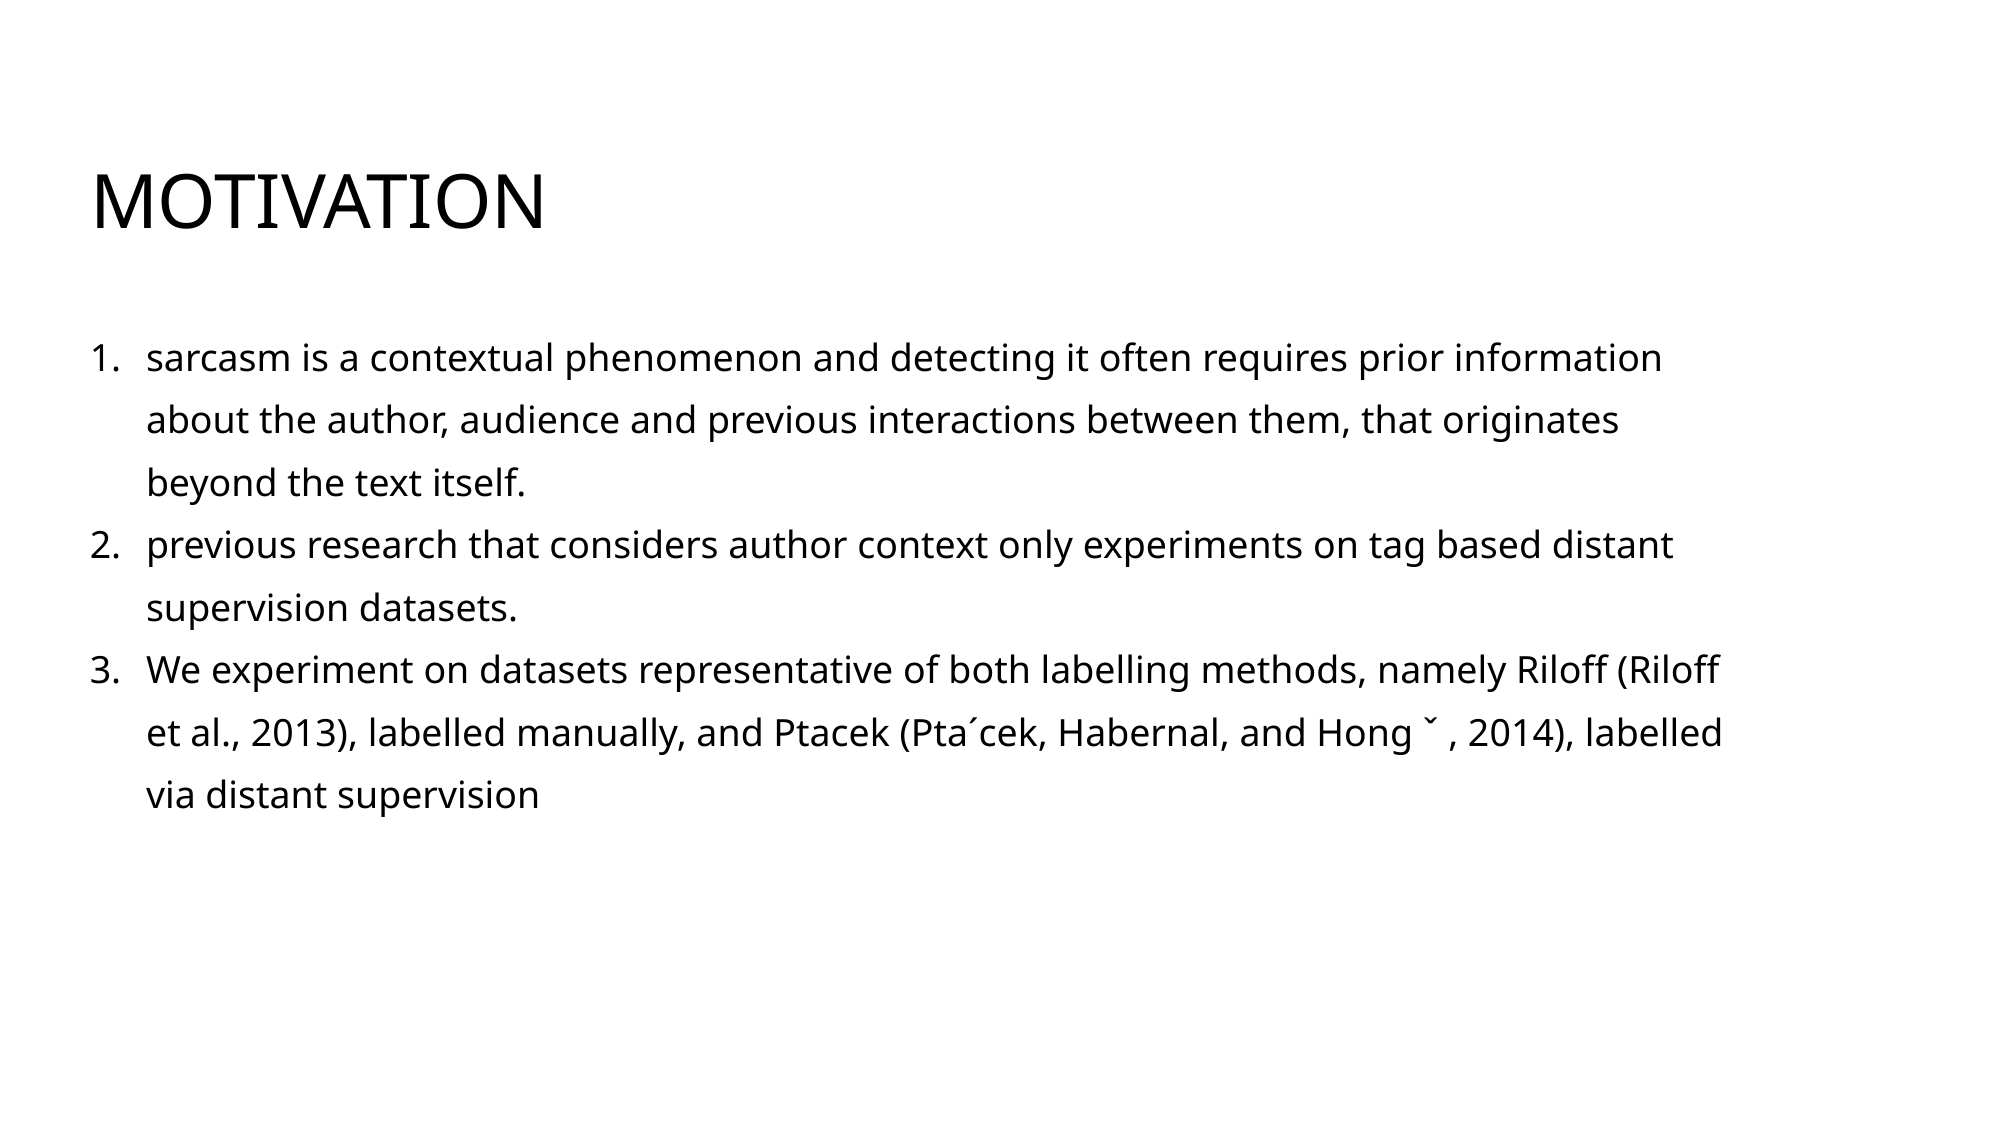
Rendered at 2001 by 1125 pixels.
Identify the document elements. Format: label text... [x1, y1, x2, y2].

title Motivation [75, 85, 1300, 306]
list sarcasm is a contextual phenomenon and detecting it often requires prior information about the author, audience and previous interactions between them, that originates beyond the text itself. previous research that considers author context only experiments on tag based distant supervision datasets. We experiment on datasets representative of both labelling methods, namely Riloff (Riloff et al., 2013), labelled manually, and Ptacek (Pta´cek, Habernal, and Hong ˇ , 2014), labelled via distant supervision [75, 316, 1761, 975]
